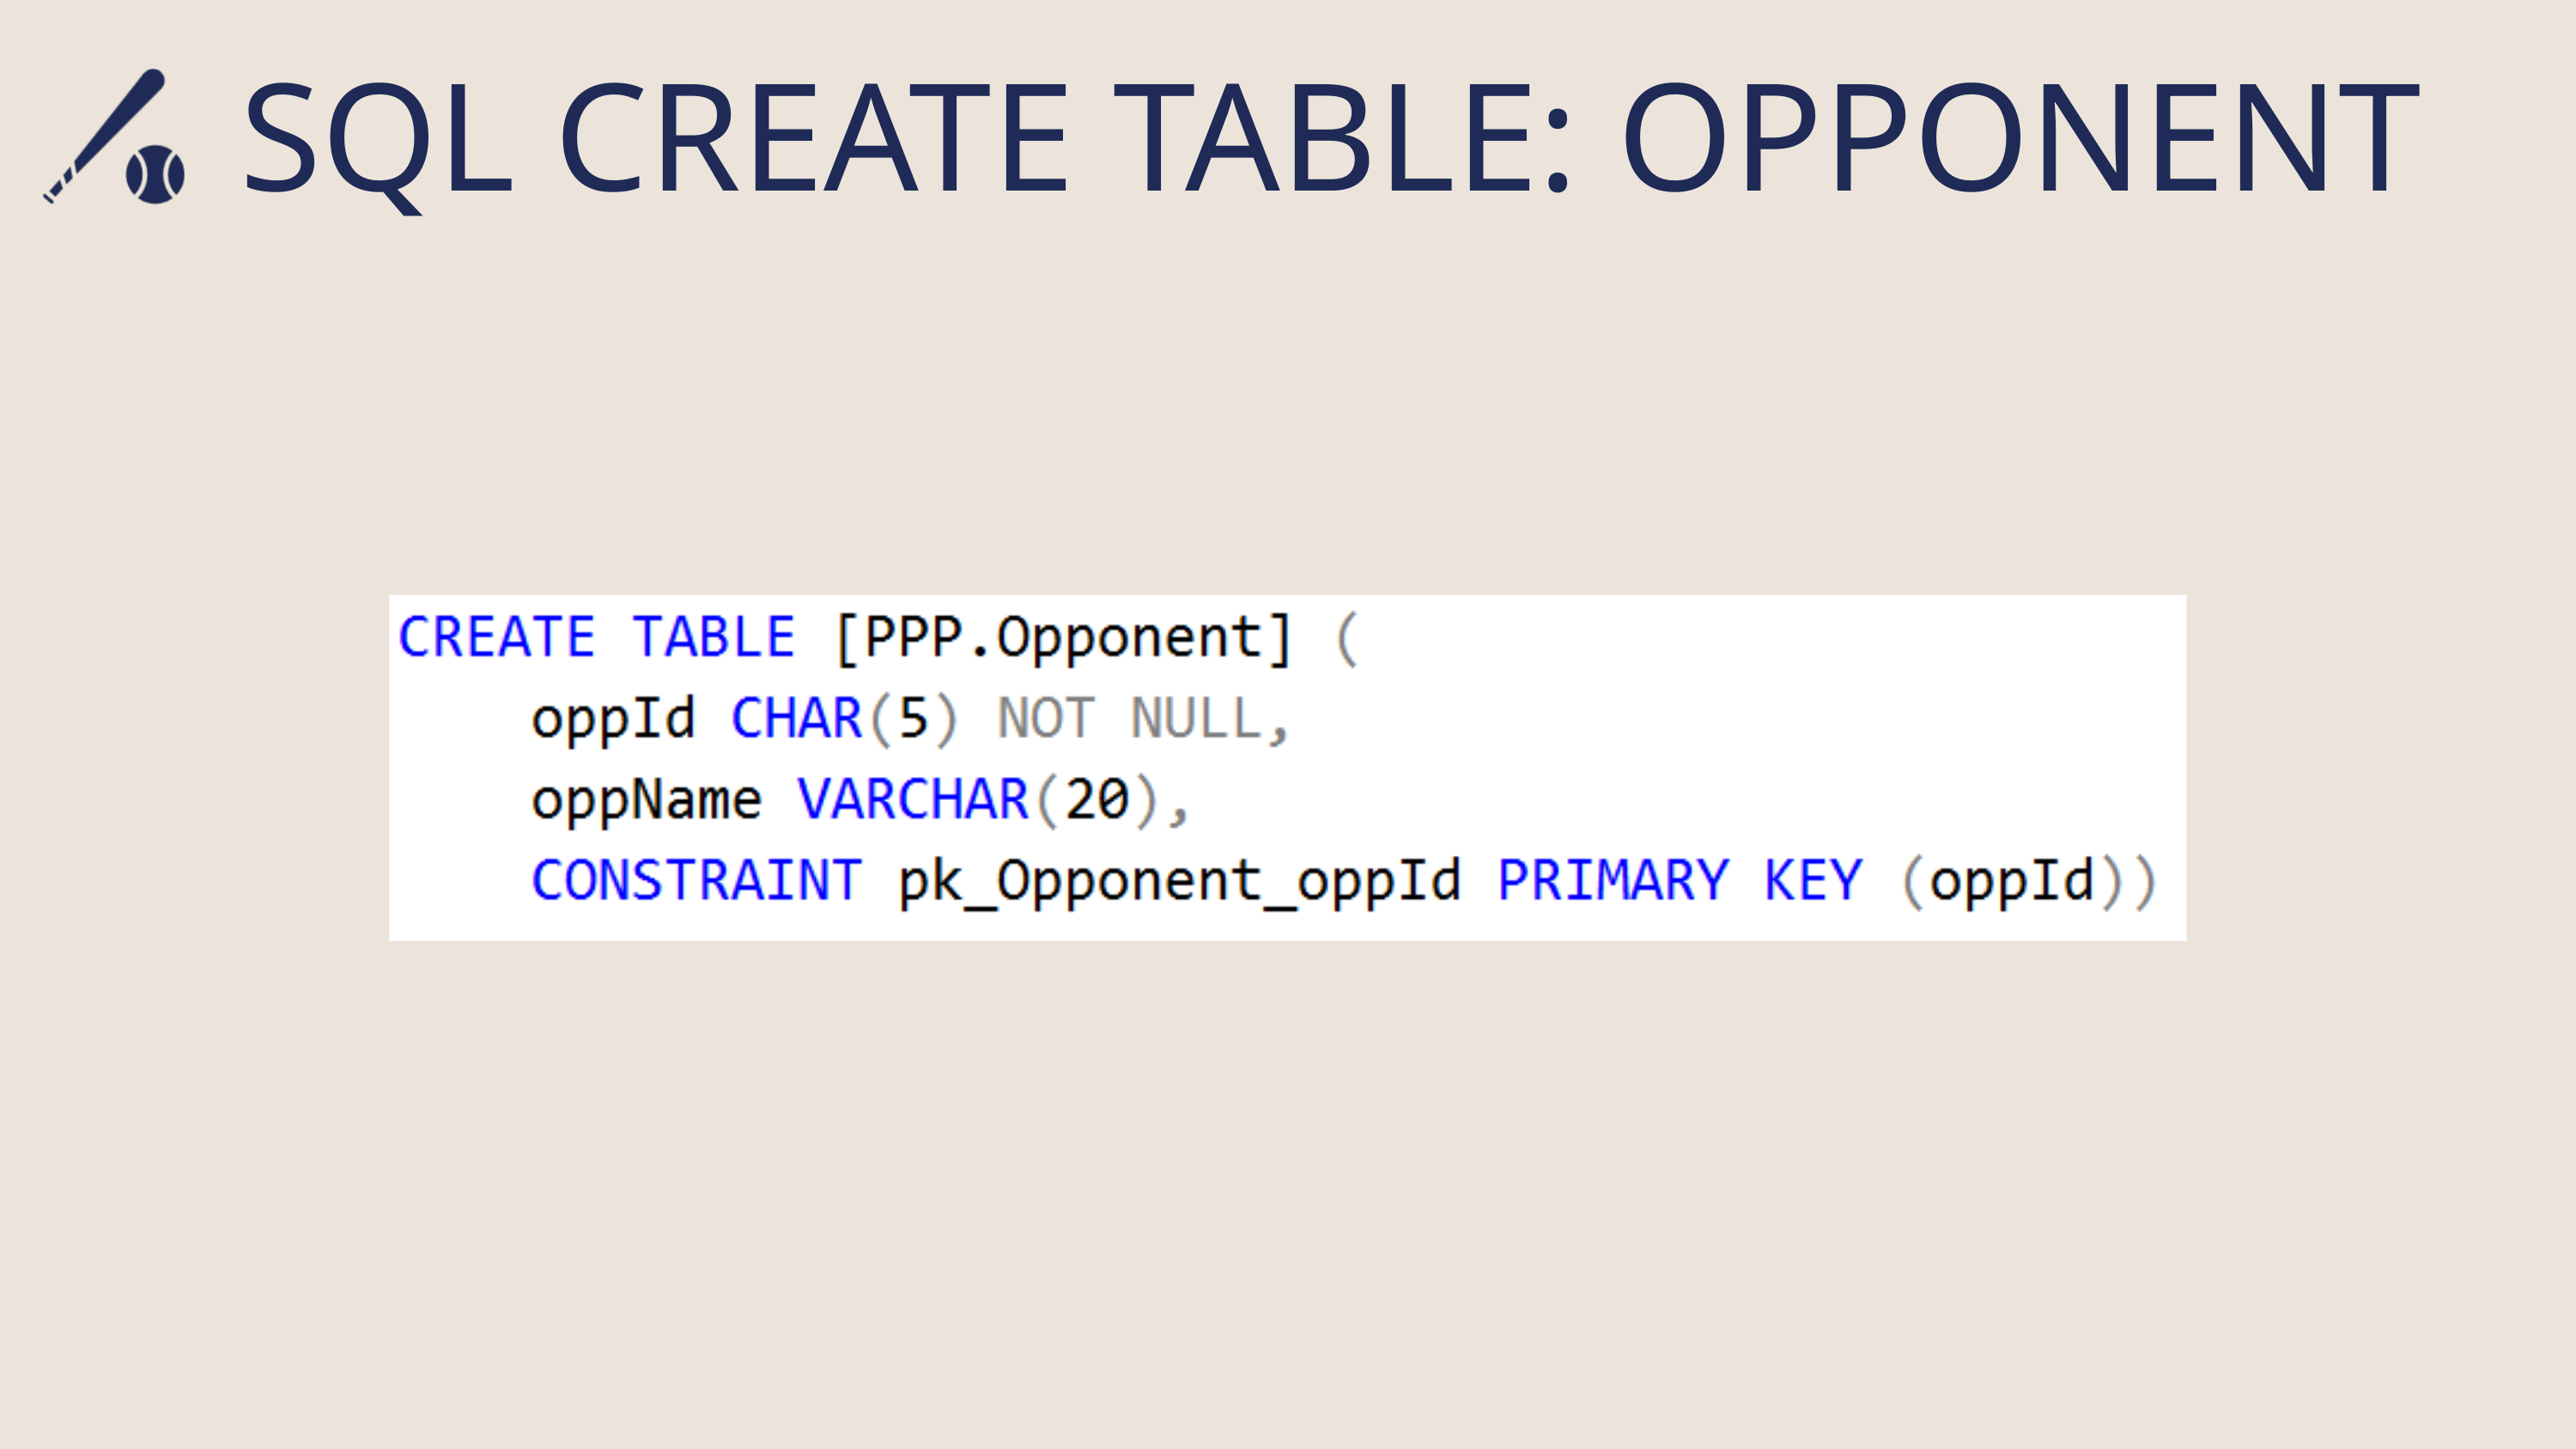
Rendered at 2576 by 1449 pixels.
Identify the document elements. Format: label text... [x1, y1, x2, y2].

text_box [389, 595, 2187, 941]
text_box SQL CREATE TABLE: OPPONENT [0, 63, 2576, 221]
text_box [42, 69, 185, 206]
